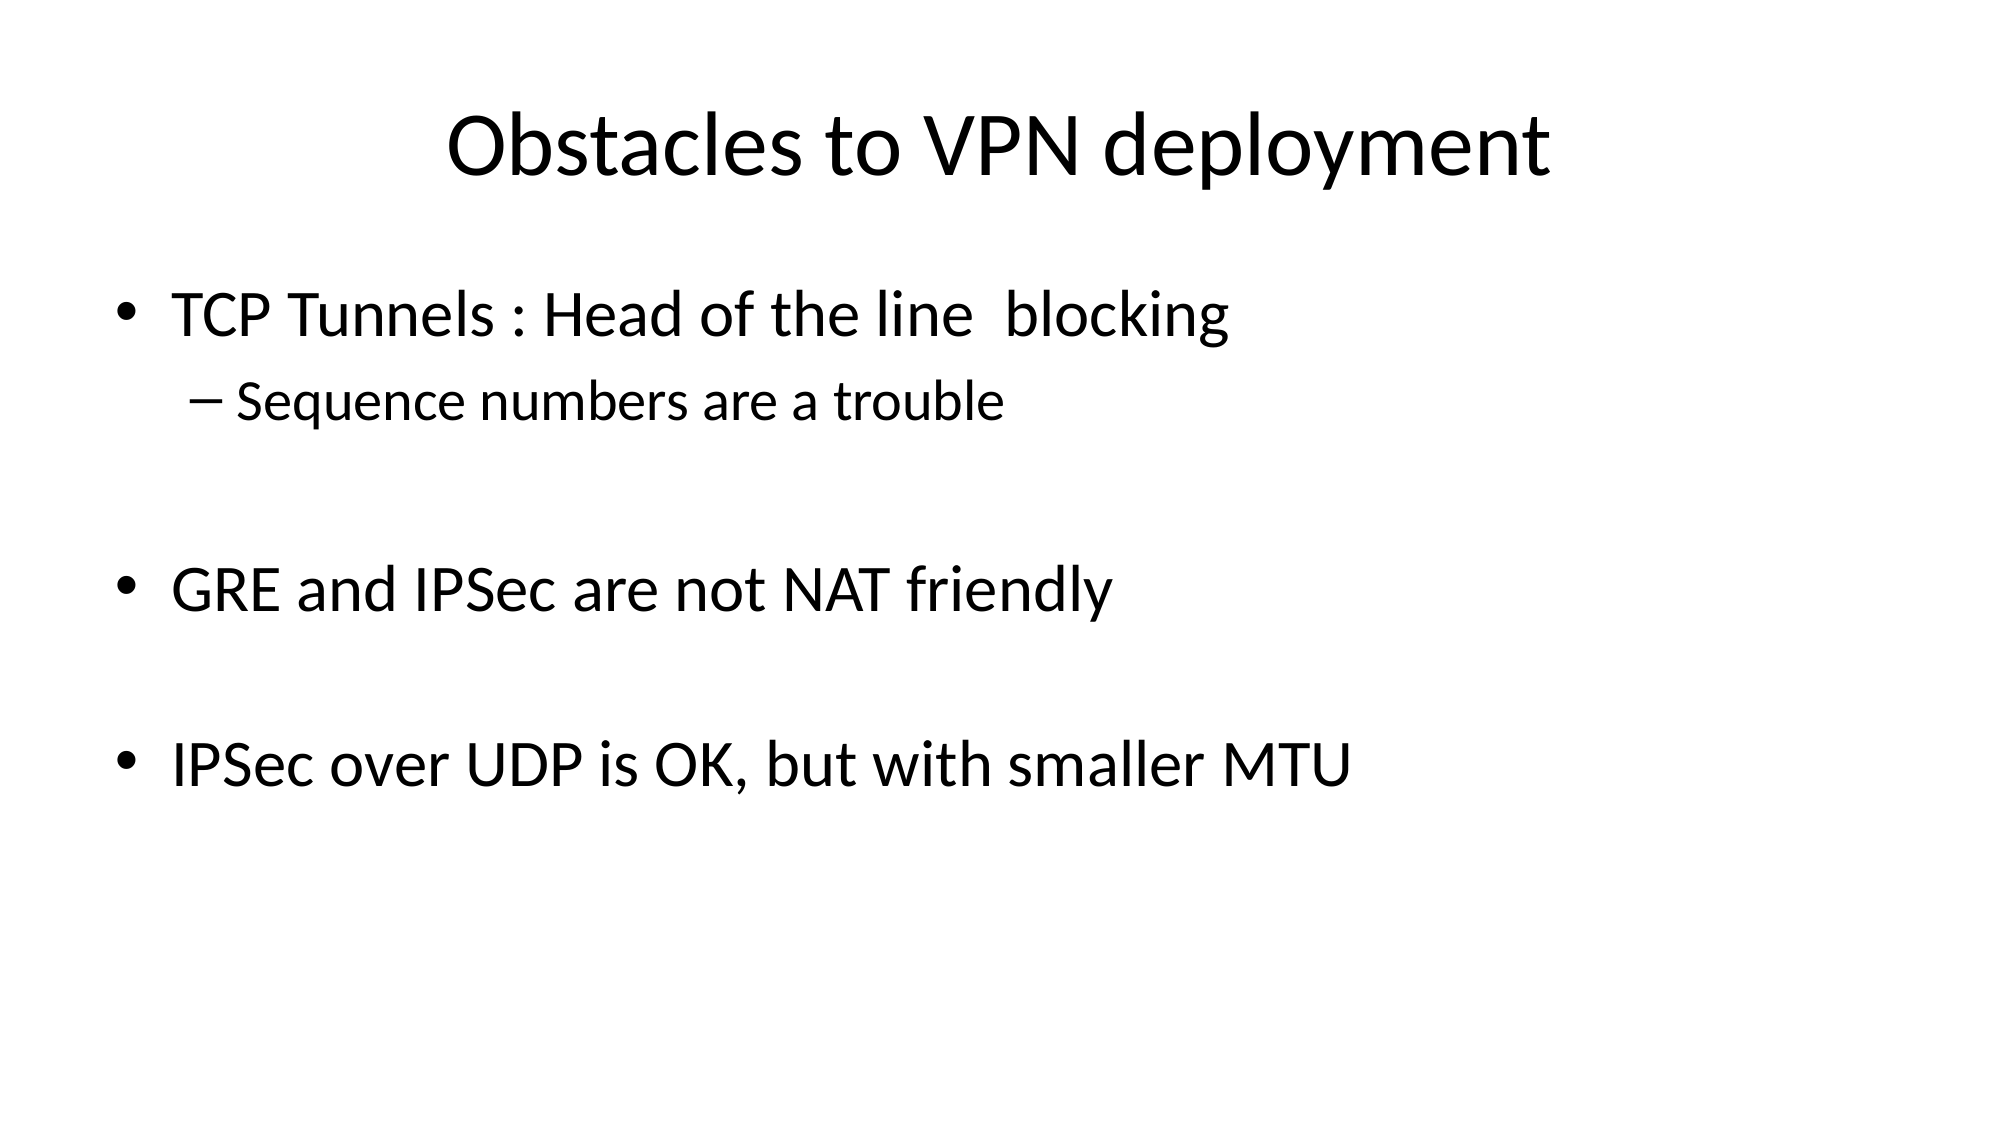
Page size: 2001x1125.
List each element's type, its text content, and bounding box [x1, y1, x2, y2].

list TCP Tunnels : Head of the line blocking Sequence numbers are a trouble GRE and IPSec are not NAT friendly IPSec over UDP is OK, but with smaller MTU [99, 262, 1900, 1005]
title Obstacles to VPN deployment [99, 45, 1900, 233]
